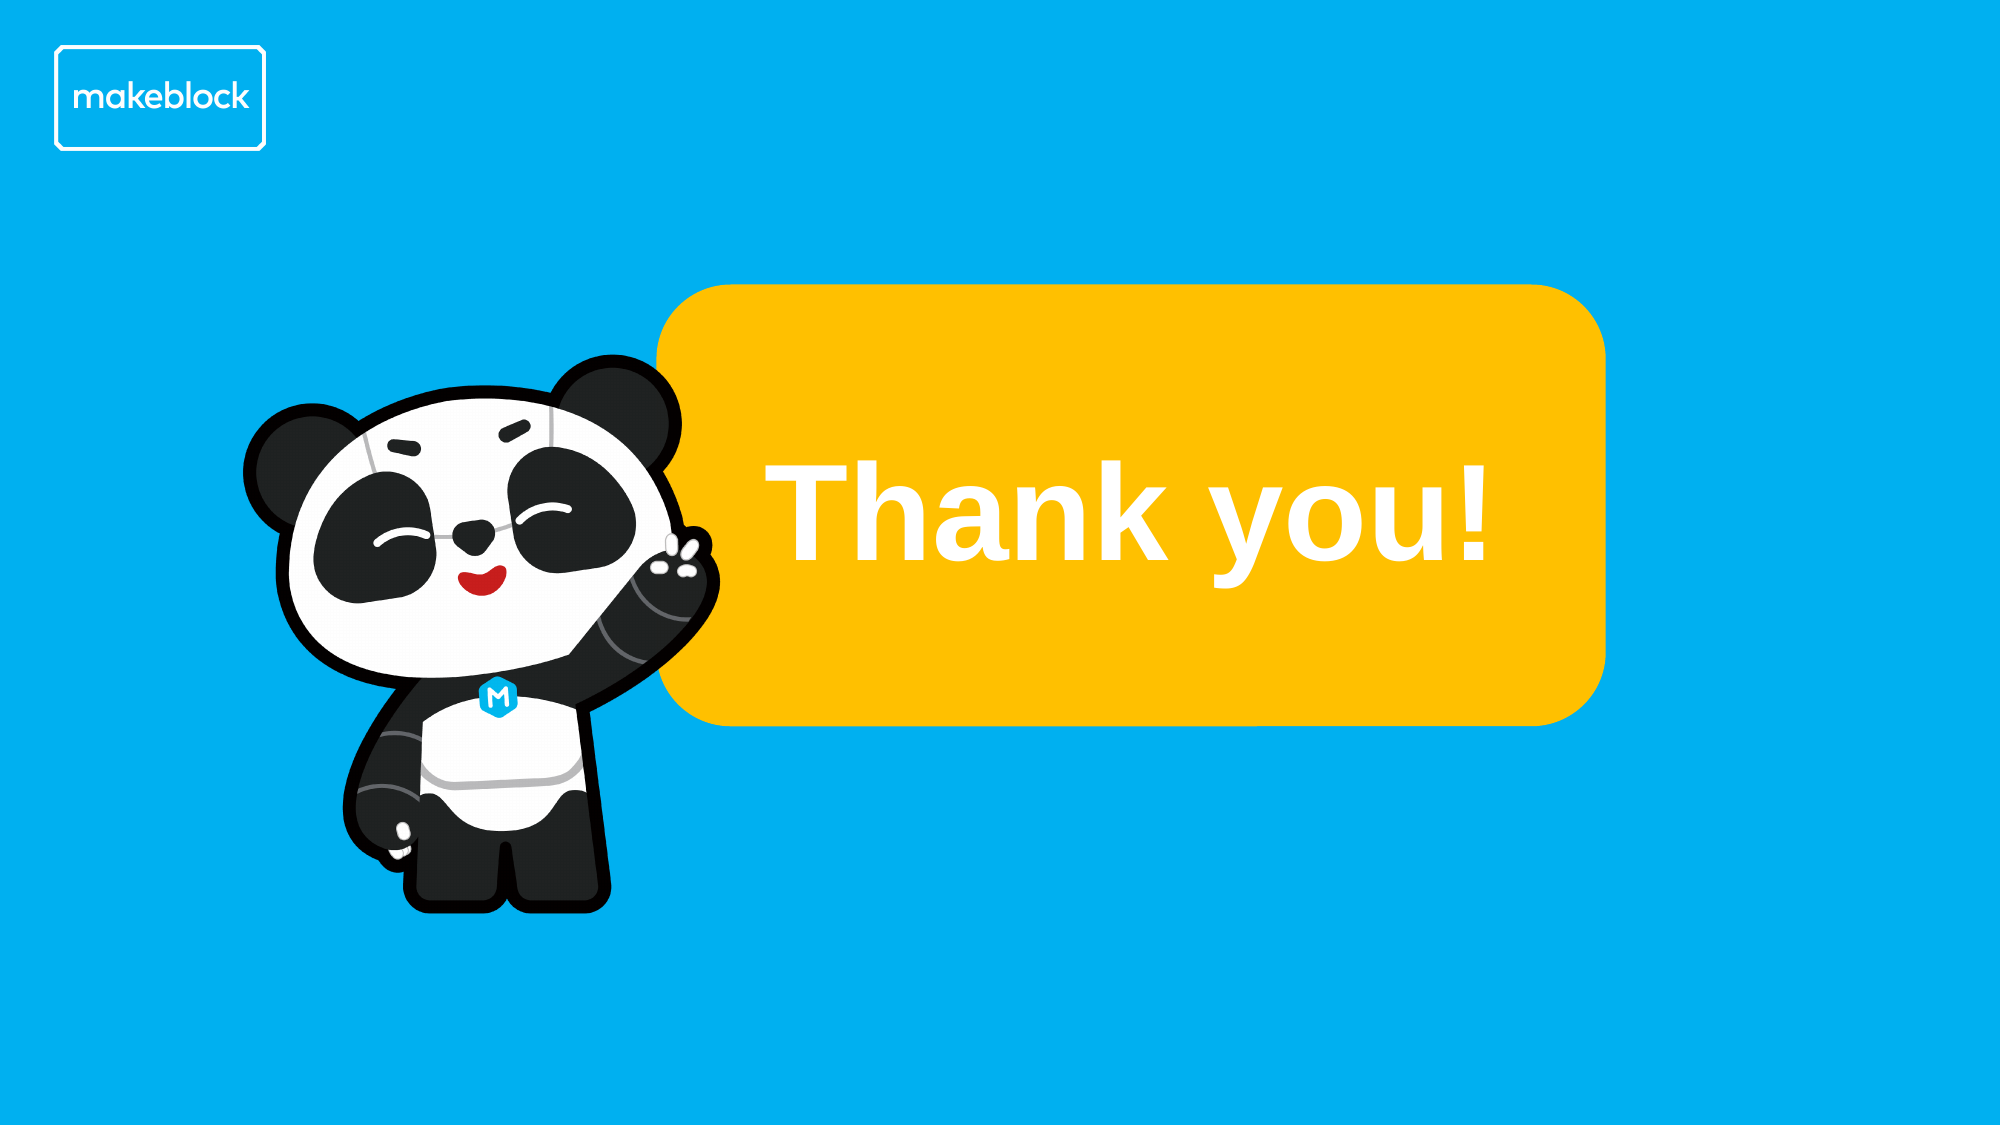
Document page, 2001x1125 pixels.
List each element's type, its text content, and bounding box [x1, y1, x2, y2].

text_box Thank you! [659, 285, 1605, 726]
picture [244, 344, 771, 912]
picture [55, 46, 265, 150]
